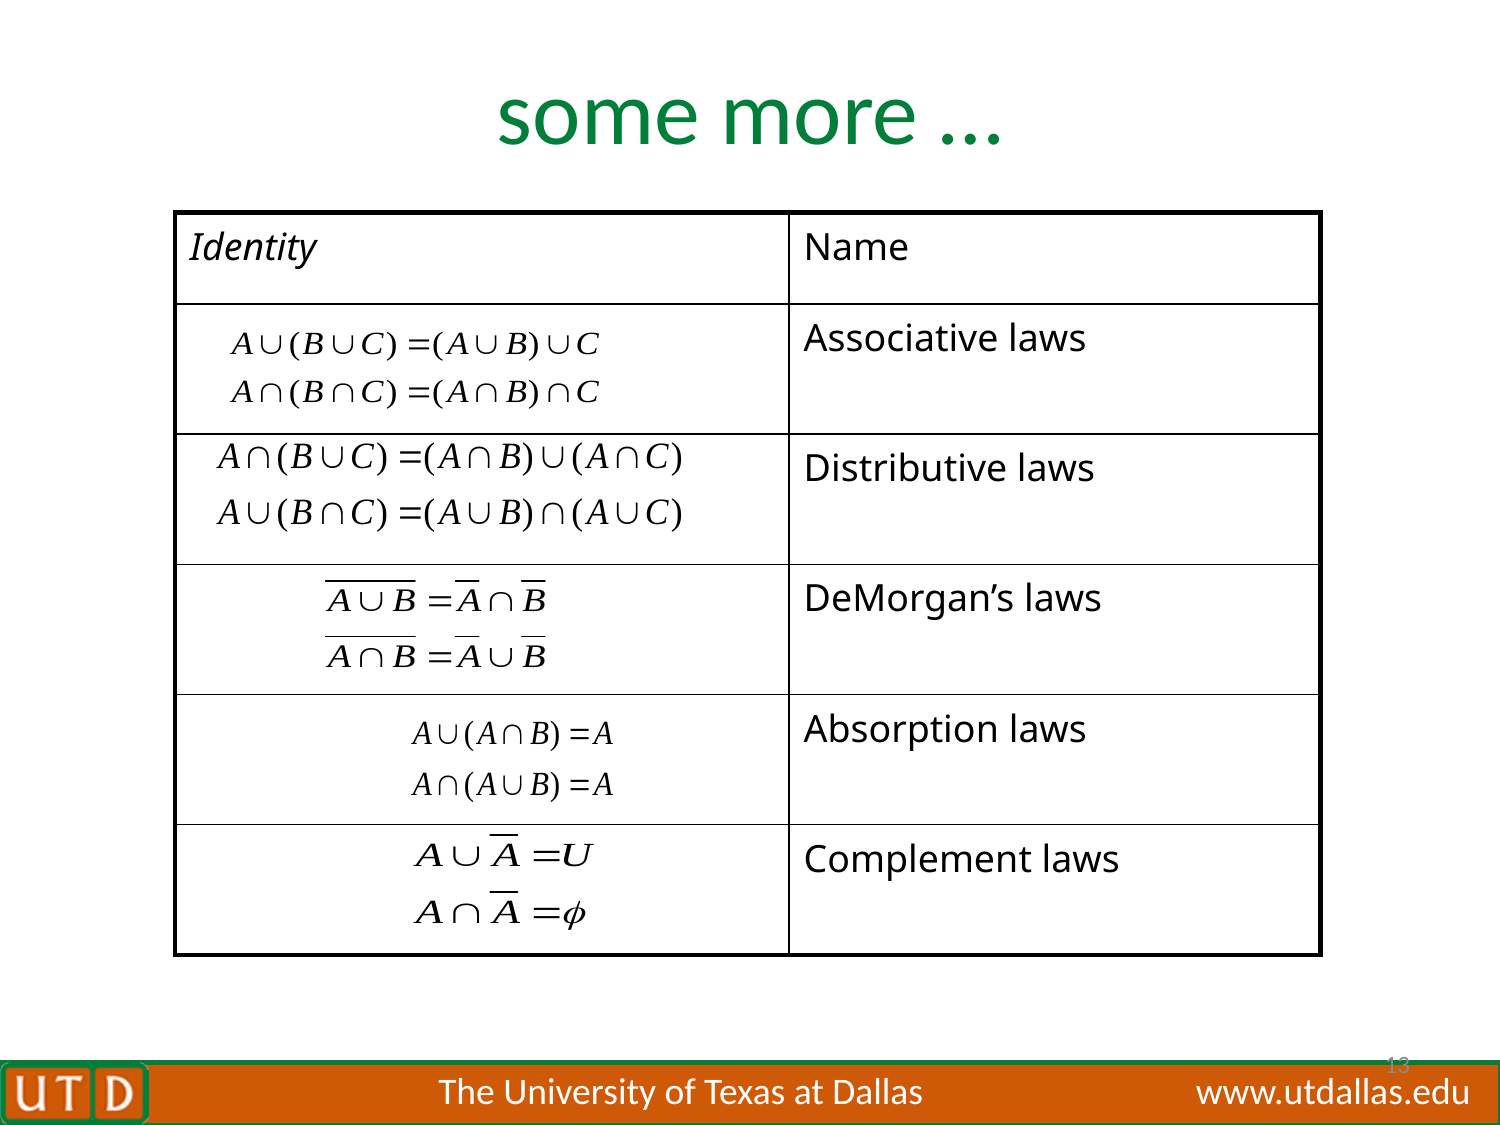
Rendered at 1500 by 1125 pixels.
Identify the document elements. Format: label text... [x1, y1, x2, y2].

table_header Identity [177, 233, 788, 303]
title some more … [75, 45, 1425, 233]
table_cell Distributive laws [790, 435, 1318, 564]
slide_number 13 [1074, 1024, 1425, 1103]
table_cell Complement laws [790, 825, 1318, 953]
table_cell [177, 695, 788, 824]
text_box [405, 713, 619, 810]
table_cell Associative laws [790, 305, 1318, 433]
picture [0, 1062, 149, 1125]
table_cell DeMorgan’s laws [790, 565, 1318, 694]
table_cell [177, 305, 788, 433]
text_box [405, 826, 606, 940]
table_cell [177, 435, 788, 564]
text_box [223, 324, 606, 417]
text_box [209, 434, 688, 541]
table_header Name [790, 233, 1318, 303]
table_cell [177, 565, 788, 694]
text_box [318, 572, 552, 683]
table_cell Absorption laws [790, 695, 1318, 824]
table_cell [177, 825, 788, 953]
